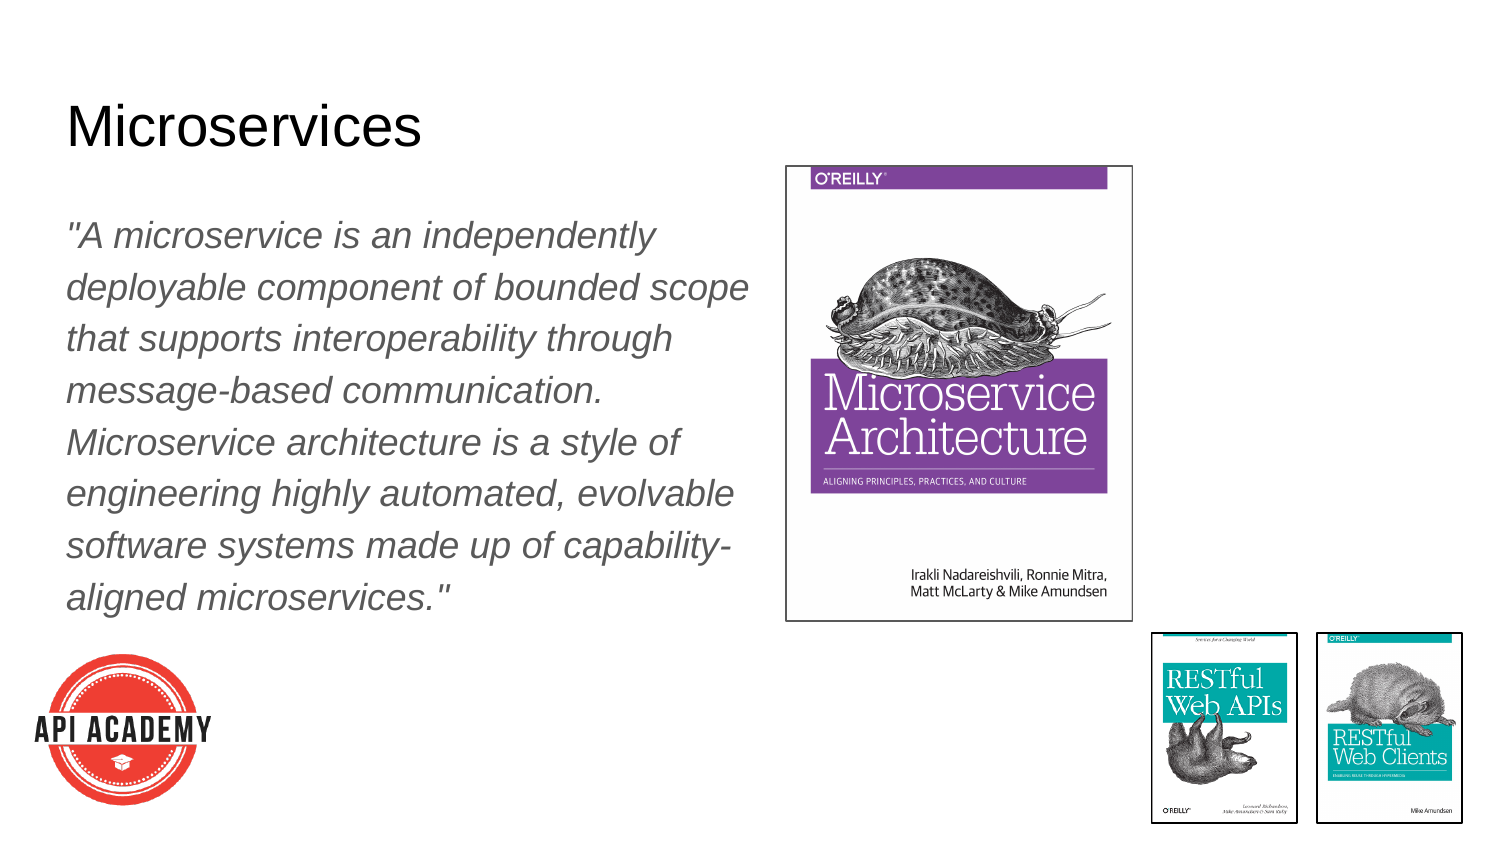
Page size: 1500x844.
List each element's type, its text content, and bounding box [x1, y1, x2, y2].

title Microservices [51, 72, 1449, 167]
picture [1152, 634, 1296, 822]
picture [1318, 634, 1461, 822]
picture [786, 166, 1133, 621]
list "A microservice is an independently deployable component of bounded scope that supports interoperability through message-based communication. Microservice architecture is a style of engineering highly automated, evolvable software systems made up of capability-aligned microservices." [51, 189, 814, 750]
picture [32, 638, 212, 818]
